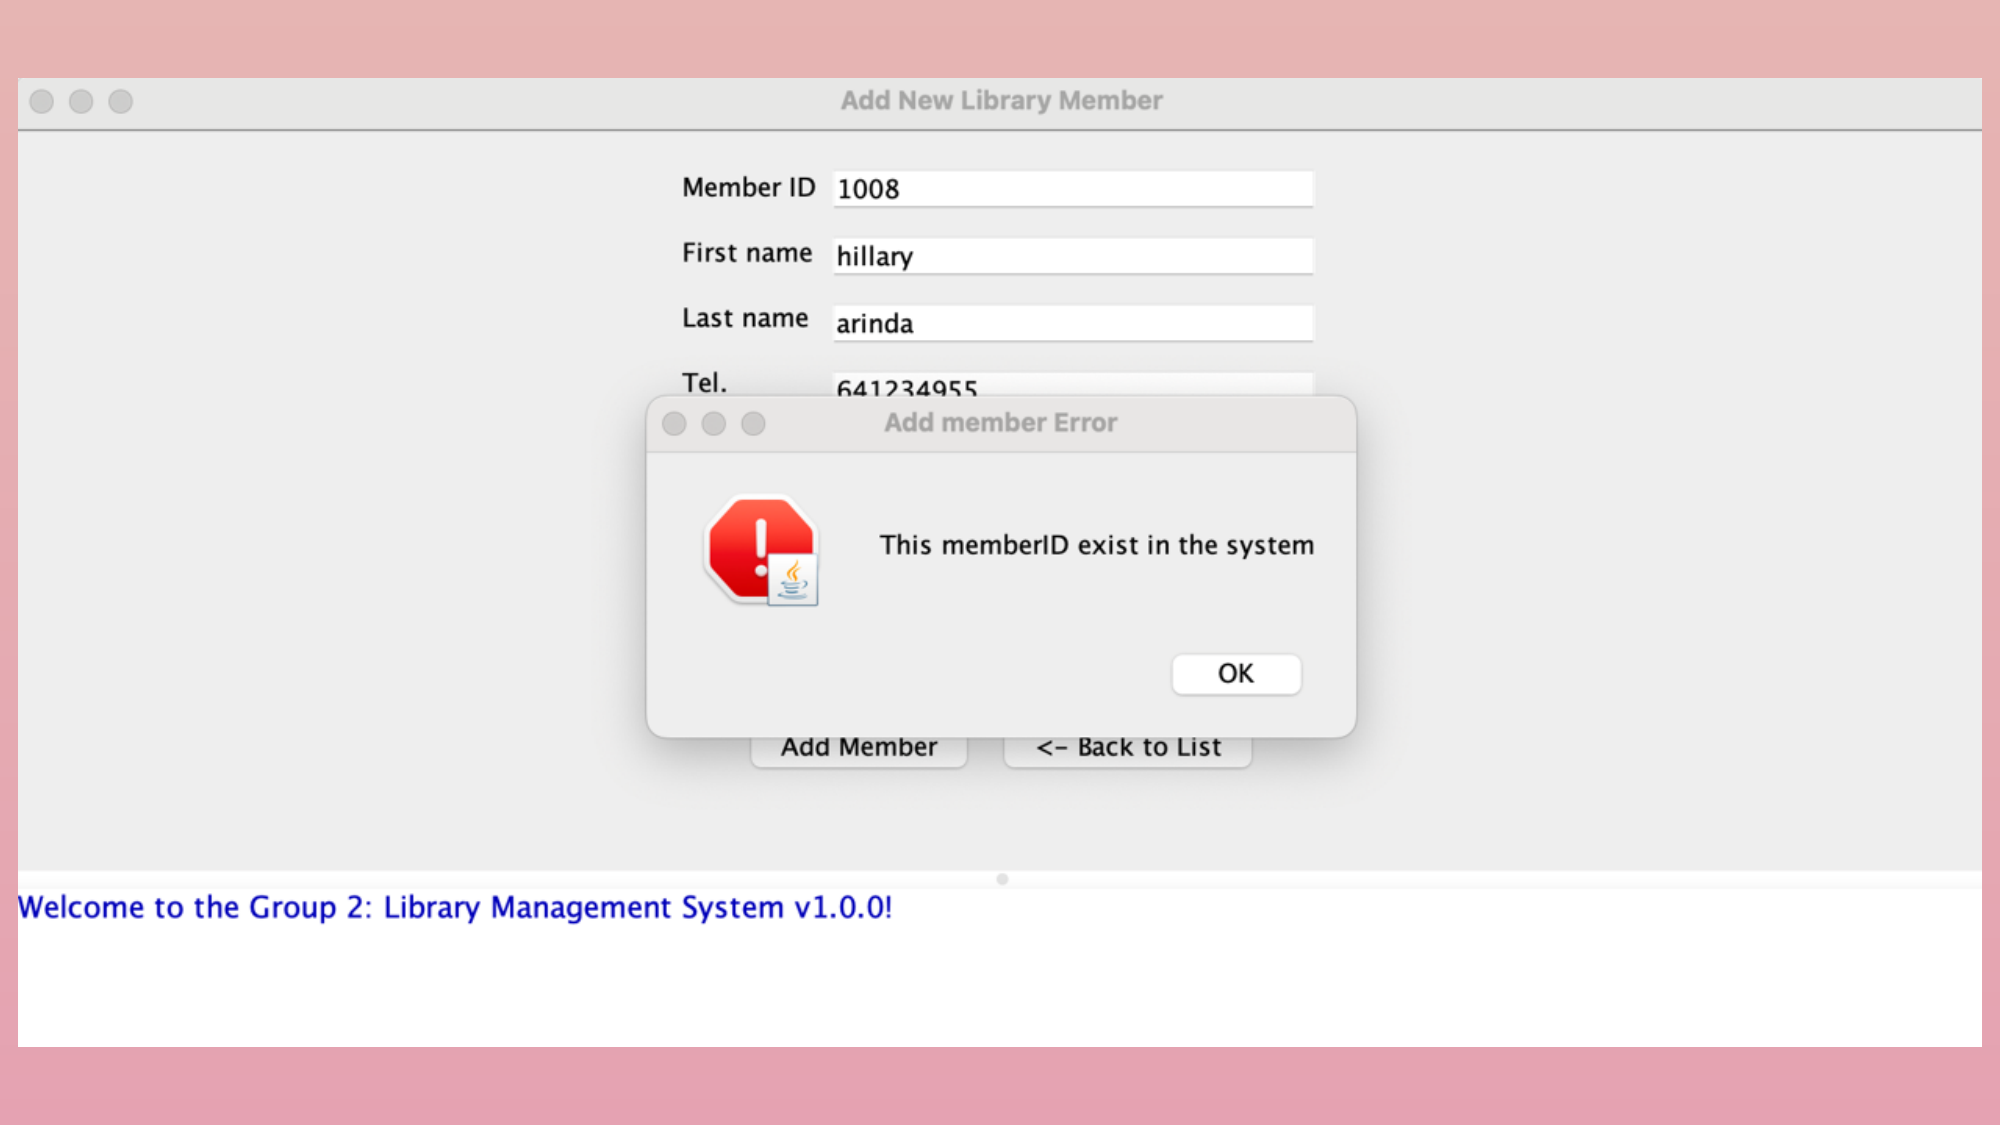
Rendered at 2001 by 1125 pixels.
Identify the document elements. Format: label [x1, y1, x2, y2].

text_box [0, 0, 2000, 1125]
picture [18, 78, 1982, 1047]
